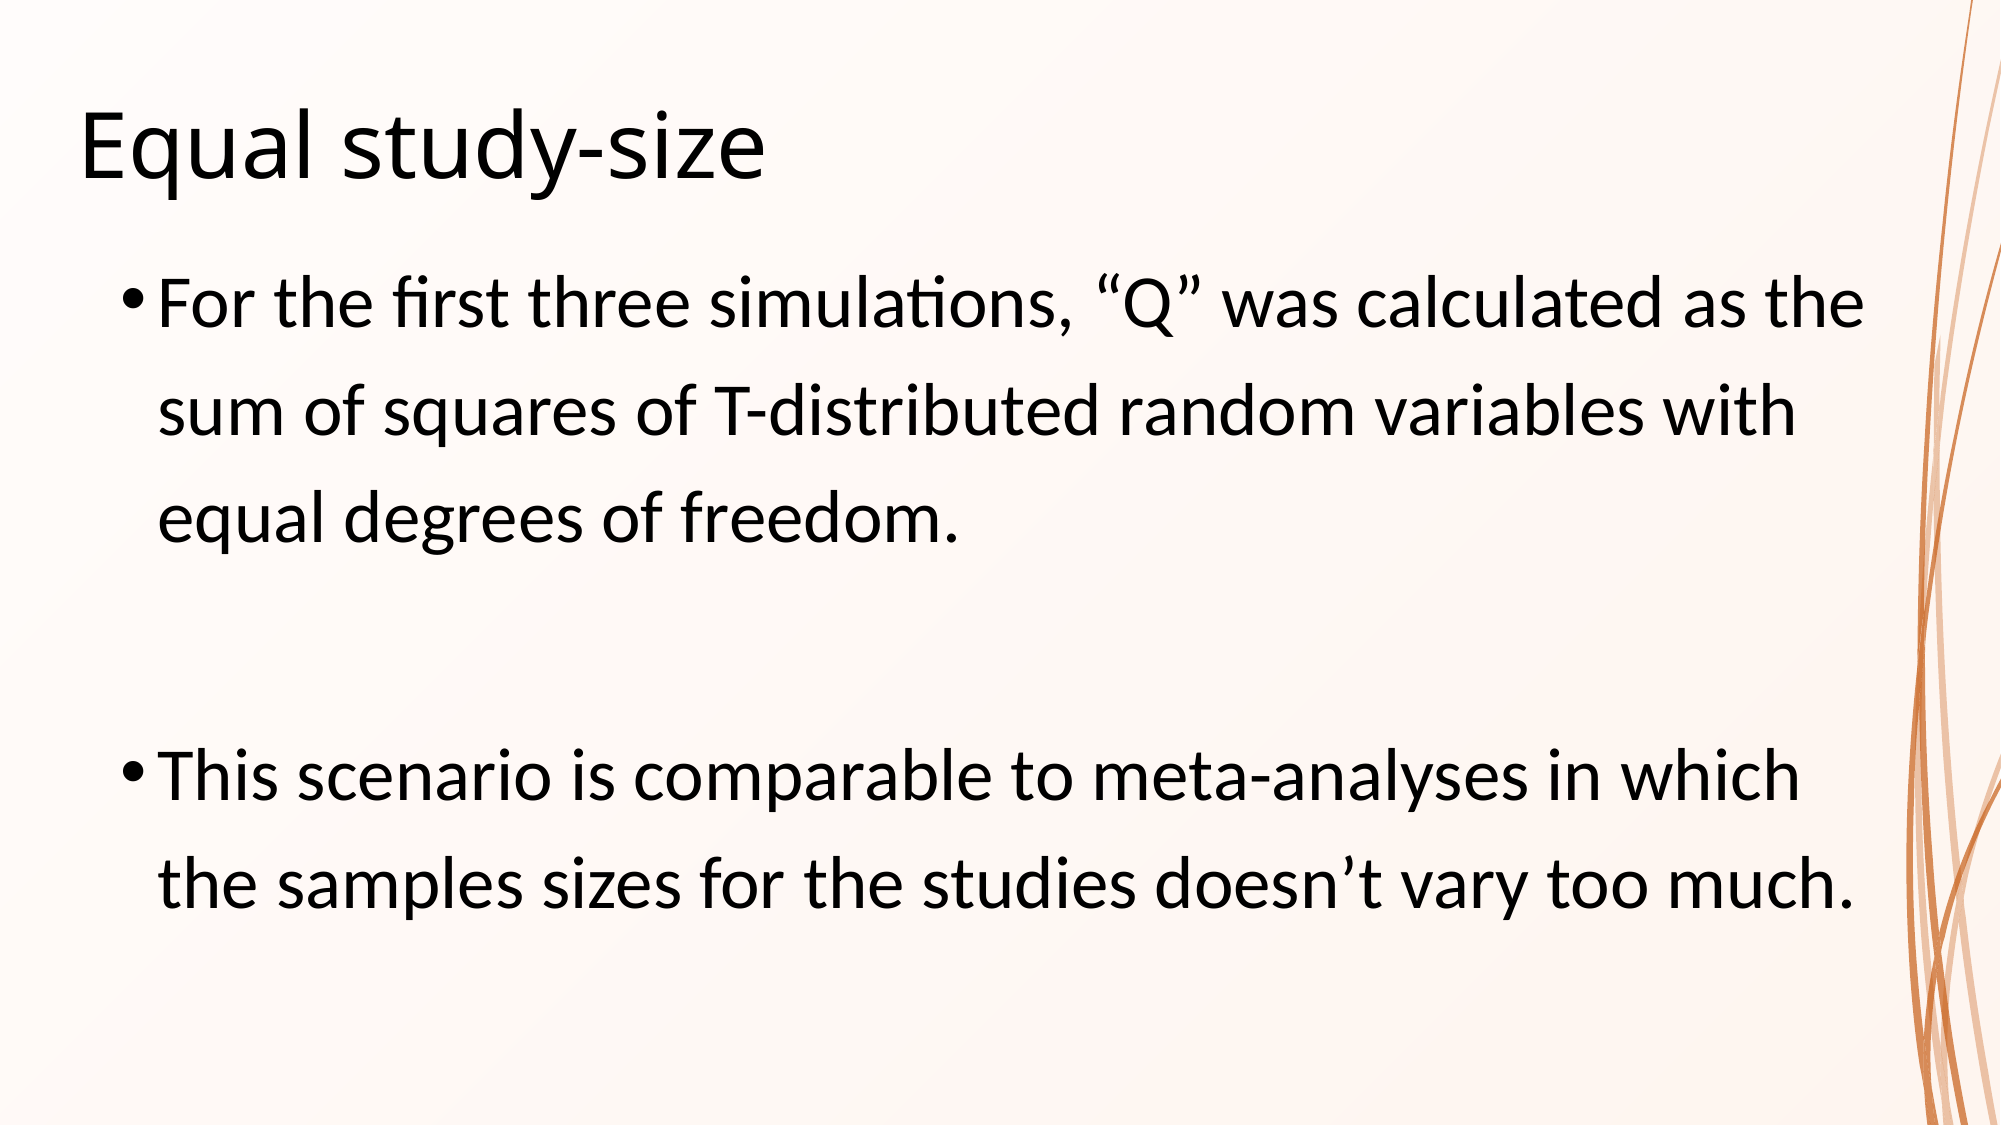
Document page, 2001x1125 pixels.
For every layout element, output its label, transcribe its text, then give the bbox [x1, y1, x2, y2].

title Equal study-size [62, 39, 1788, 258]
list For the first three simulations, “Q” was calculated as the sum of squares of T-distributed random variables with equal degrees of freedom. This scenario is comparable to meta-analyses in which the samples sizes for the studies doesn’t vary too much. [105, 226, 1915, 1125]
